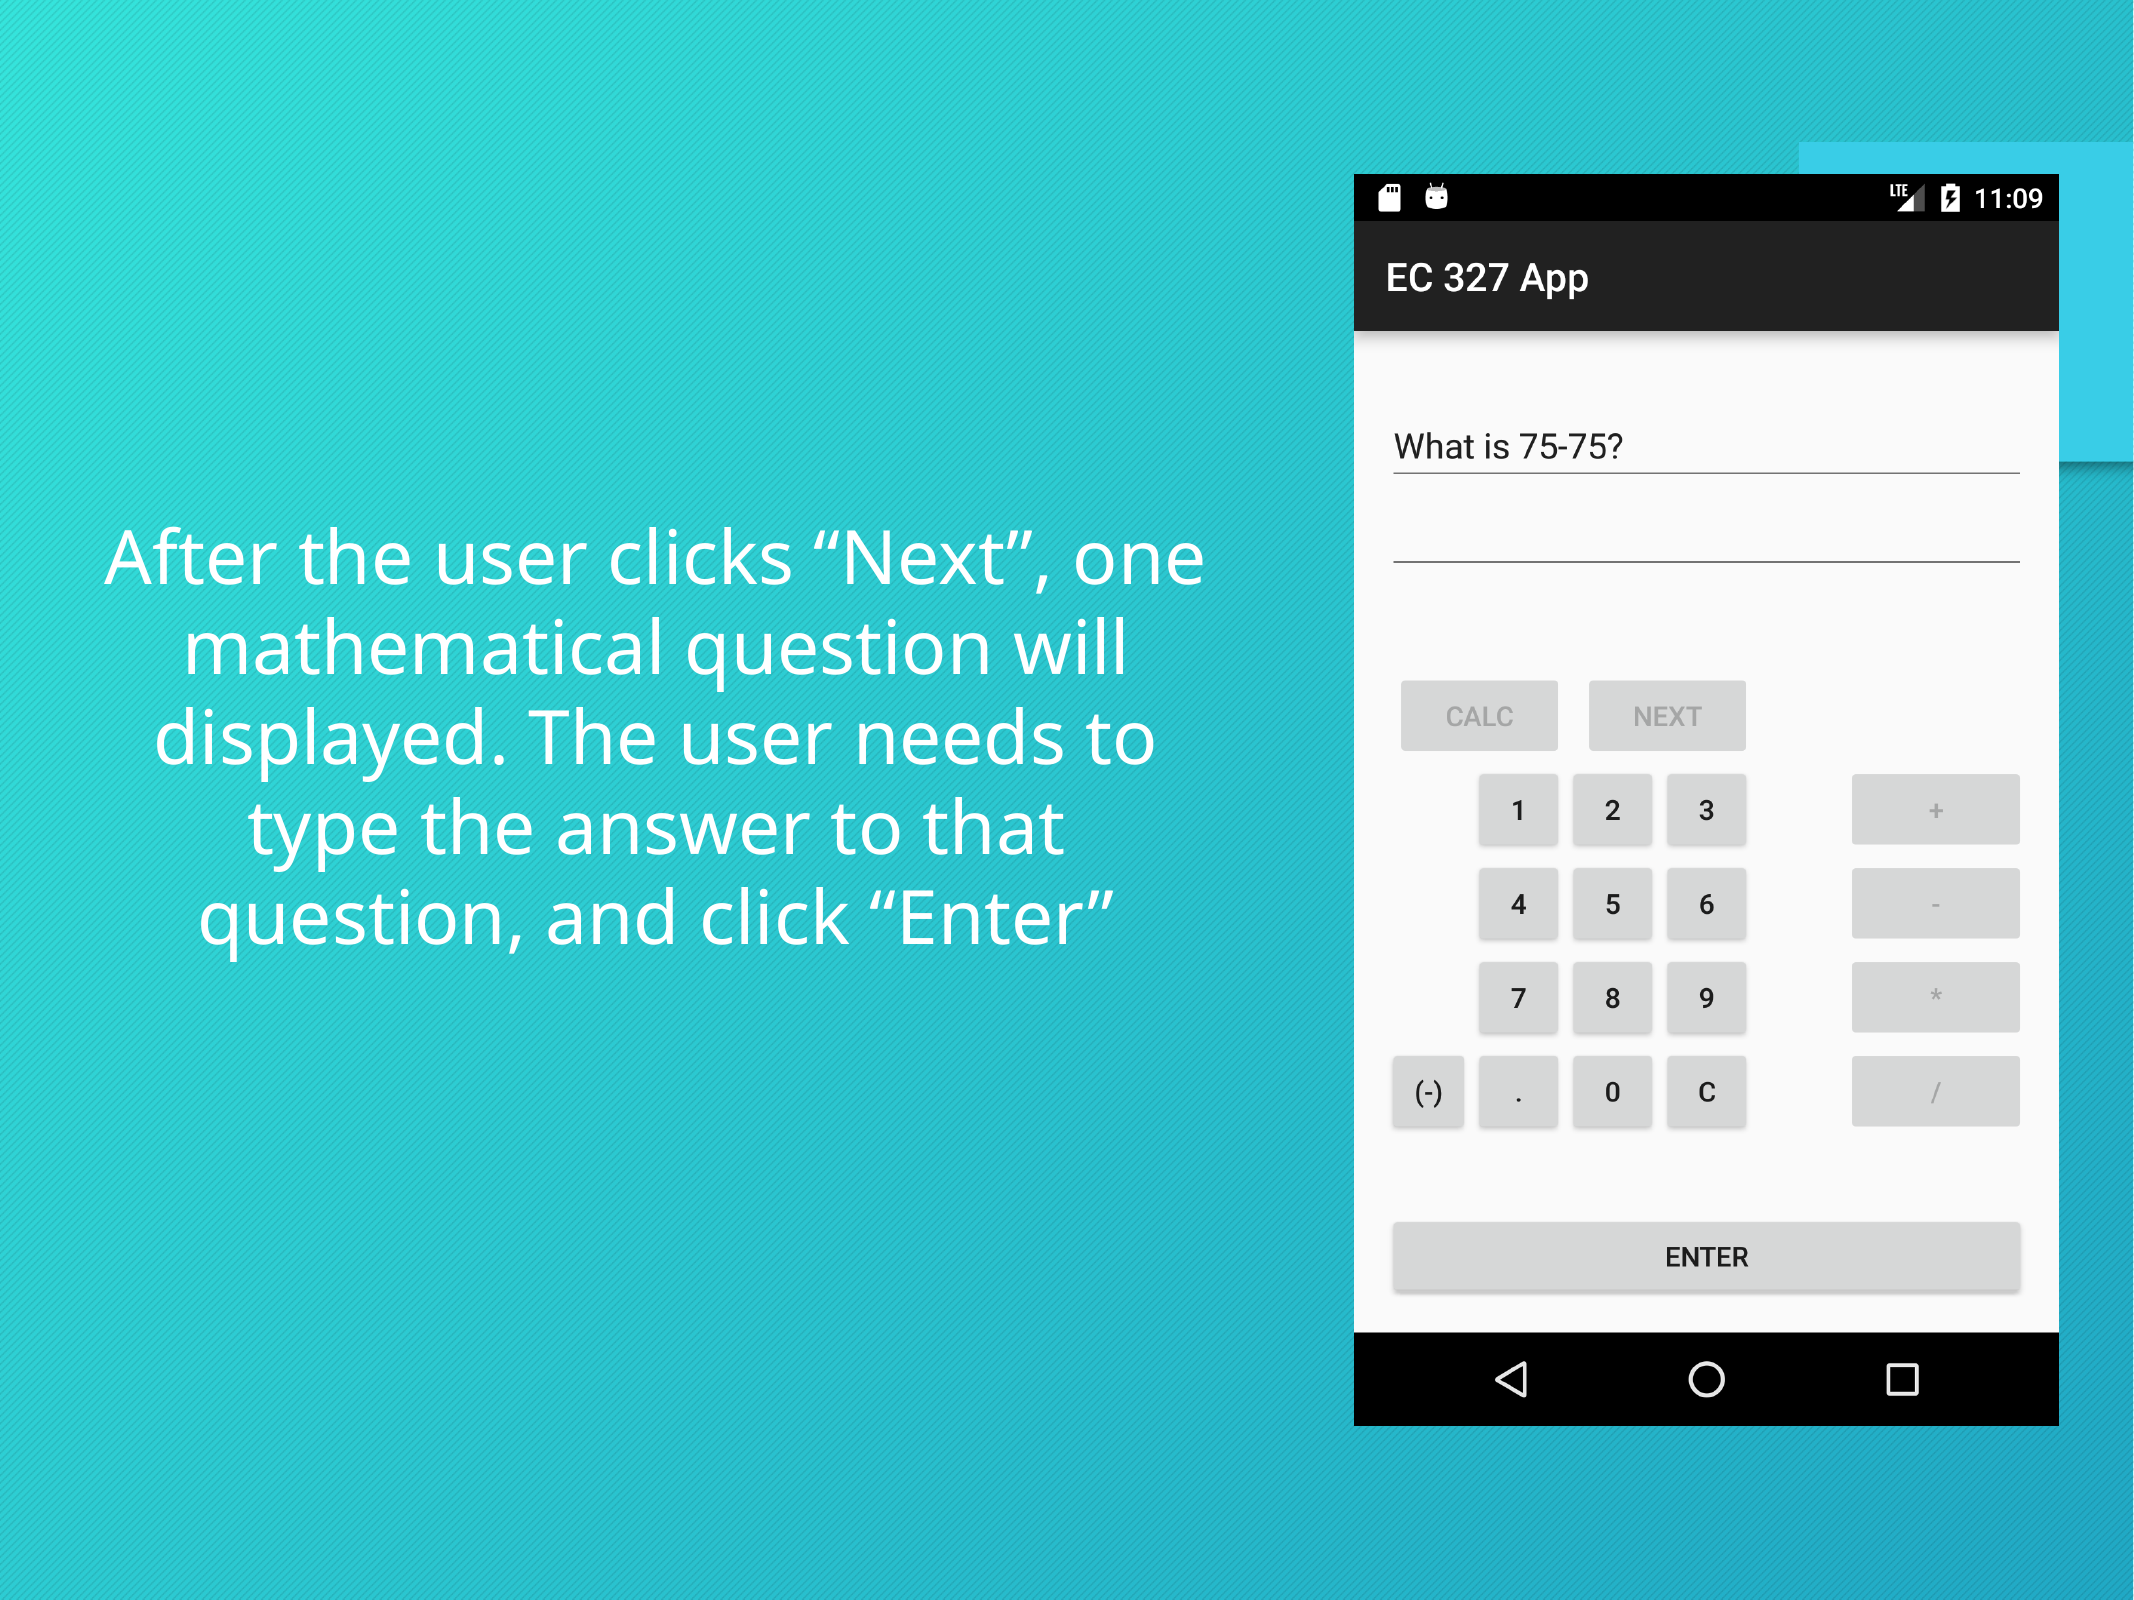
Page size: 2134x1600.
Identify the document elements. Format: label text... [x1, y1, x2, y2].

picture [1354, 173, 2134, 1427]
text_box After the user clicks “Next”, one mathematical question will displayed. The user needs to type the answer to that question, and click “Enter” [89, 501, 1224, 968]
